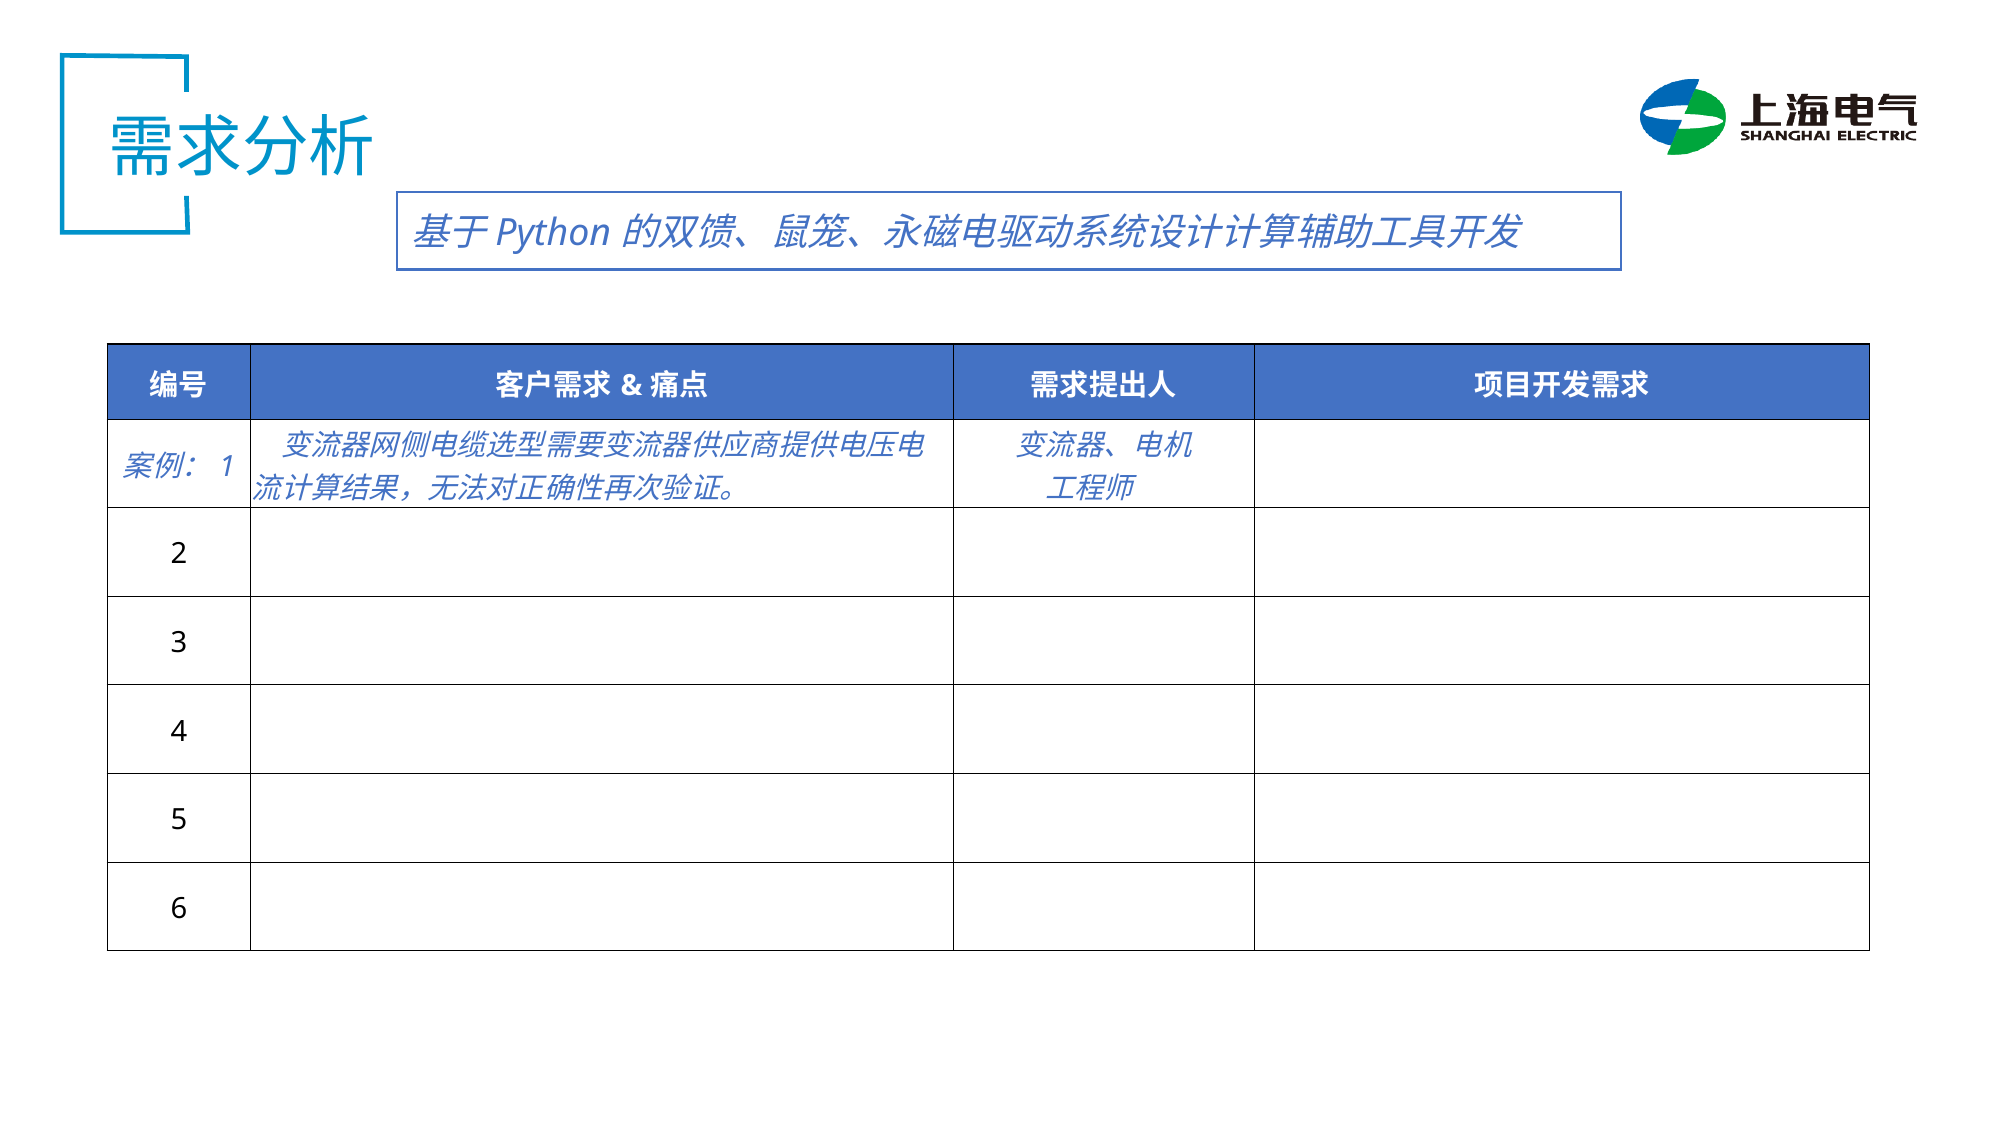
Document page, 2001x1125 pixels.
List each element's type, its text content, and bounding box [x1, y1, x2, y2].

table_cell [251, 863, 953, 950]
table_cell 案例：1 [108, 420, 250, 507]
table_cell [1255, 508, 1869, 596]
table_cell 4 [108, 685, 250, 773]
table_cell 变流器网侧电缆选型需要变流器供应商提供电压电流计算结果，无法对正确性再次验证。 [251, 420, 953, 507]
table_cell [1255, 685, 1869, 773]
table_header 编号 [108, 345, 250, 419]
text_box 基于Python的双馈、鼠笼、永磁电驱动系统设计计算辅助工具开发 [396, 191, 1622, 271]
table_cell [1255, 774, 1869, 862]
table_cell [1255, 597, 1869, 684]
table_cell 变流器、电机 工程师 [954, 420, 1254, 507]
picture [1640, 76, 1925, 157]
table_cell [954, 863, 1254, 950]
table_cell [251, 508, 953, 596]
table_cell 6 [108, 863, 250, 950]
table_cell [251, 685, 953, 773]
table_cell [251, 597, 953, 684]
table_cell [251, 774, 953, 862]
table_cell 3 [108, 597, 250, 684]
table_header 项目开发需求 [1255, 345, 1869, 419]
text_box 需求分析 [93, 95, 1557, 191]
table_cell 5 [108, 774, 250, 862]
table_header 客户需求&痛点 [251, 345, 953, 419]
table_header 需求提出人 [954, 345, 1254, 419]
table_cell 2 [108, 508, 250, 596]
table_cell [954, 774, 1254, 862]
table_cell [1255, 420, 1869, 507]
table_cell [954, 685, 1254, 773]
table_cell [1255, 863, 1869, 950]
table_cell [954, 597, 1254, 684]
table_cell [954, 508, 1254, 596]
